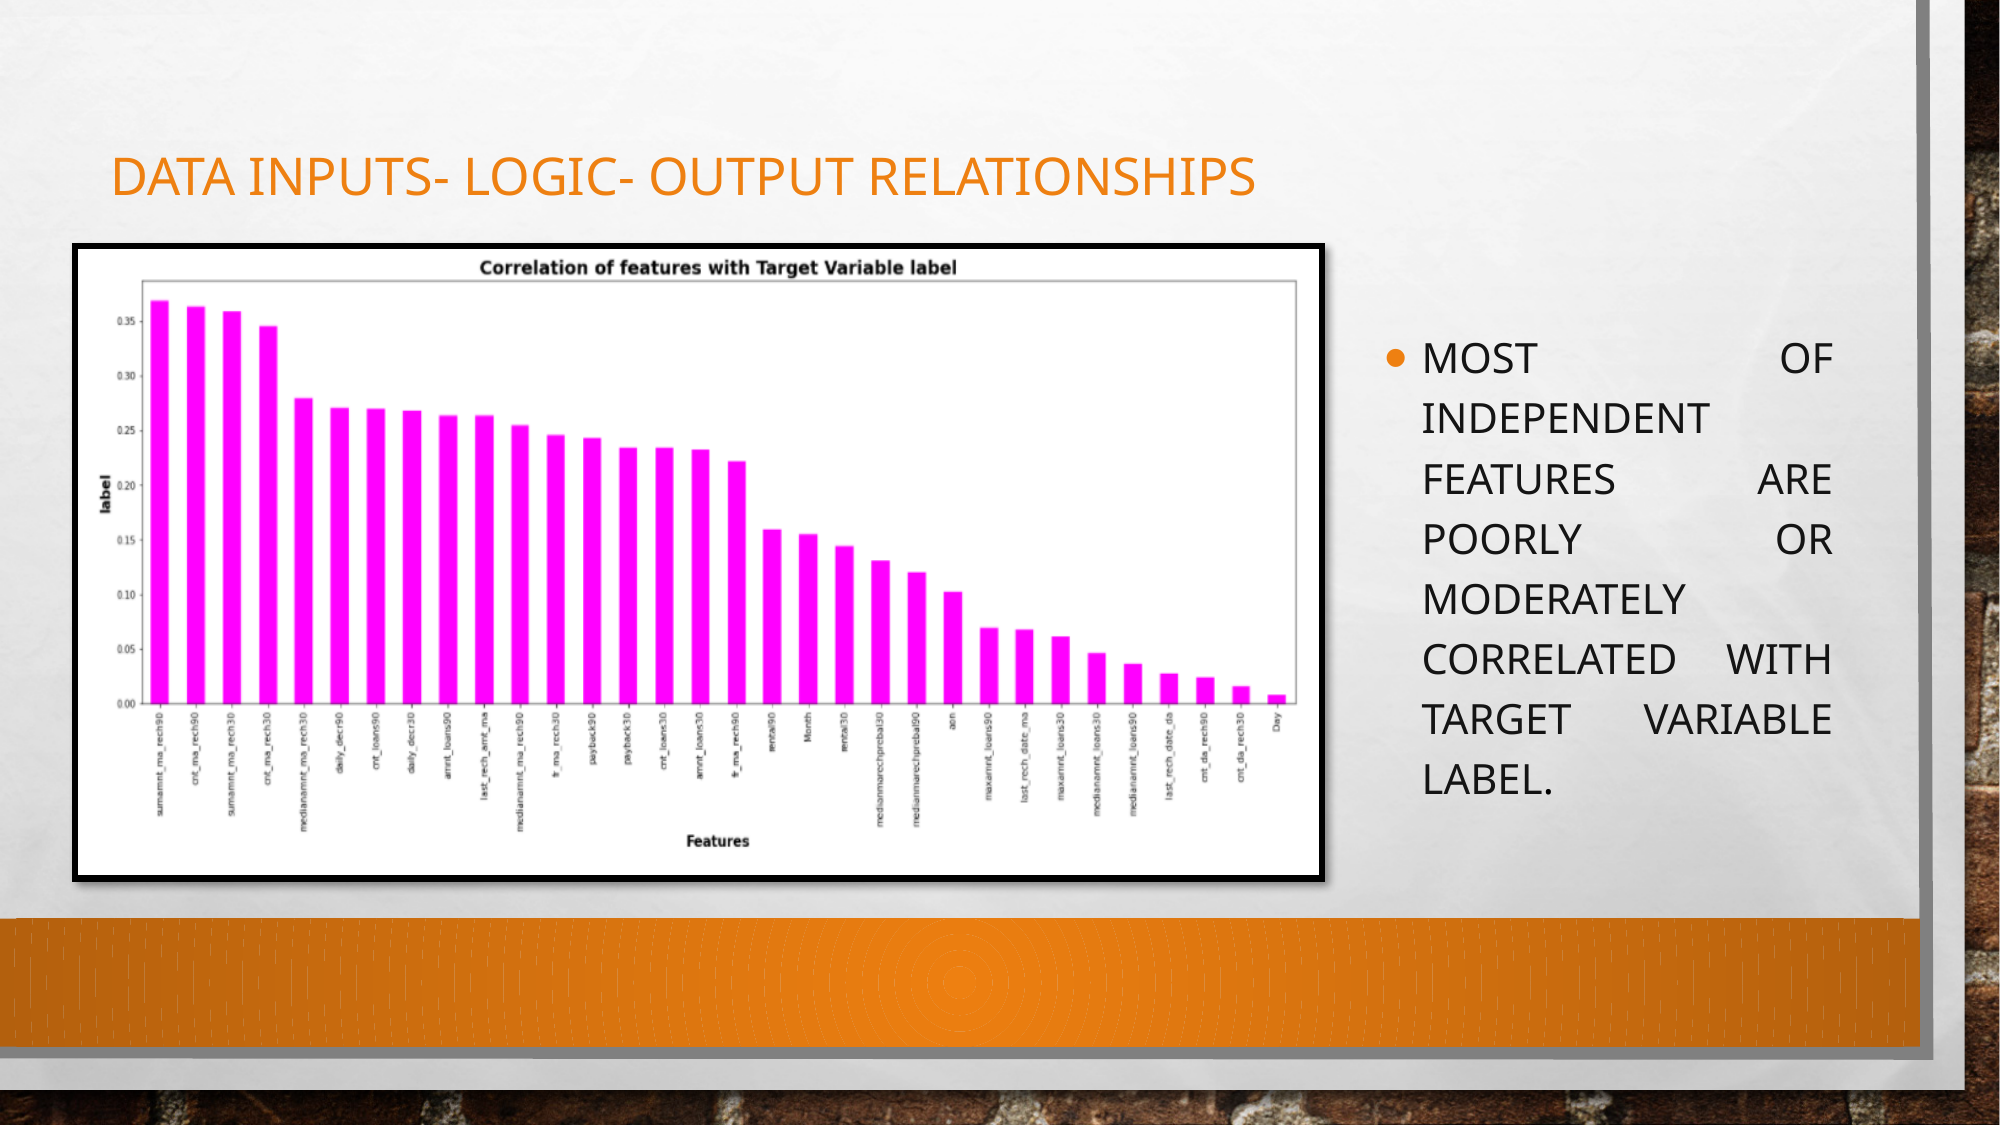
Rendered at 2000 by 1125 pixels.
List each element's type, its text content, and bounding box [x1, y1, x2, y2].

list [78, 249, 1319, 876]
list Most of independent features are poorly or moderately correlated with target variable label. [1369, 264, 1849, 861]
title Data Inputs- Logic- Output Relationships [95, 119, 1905, 282]
picture [0, 0, 2000, 1125]
